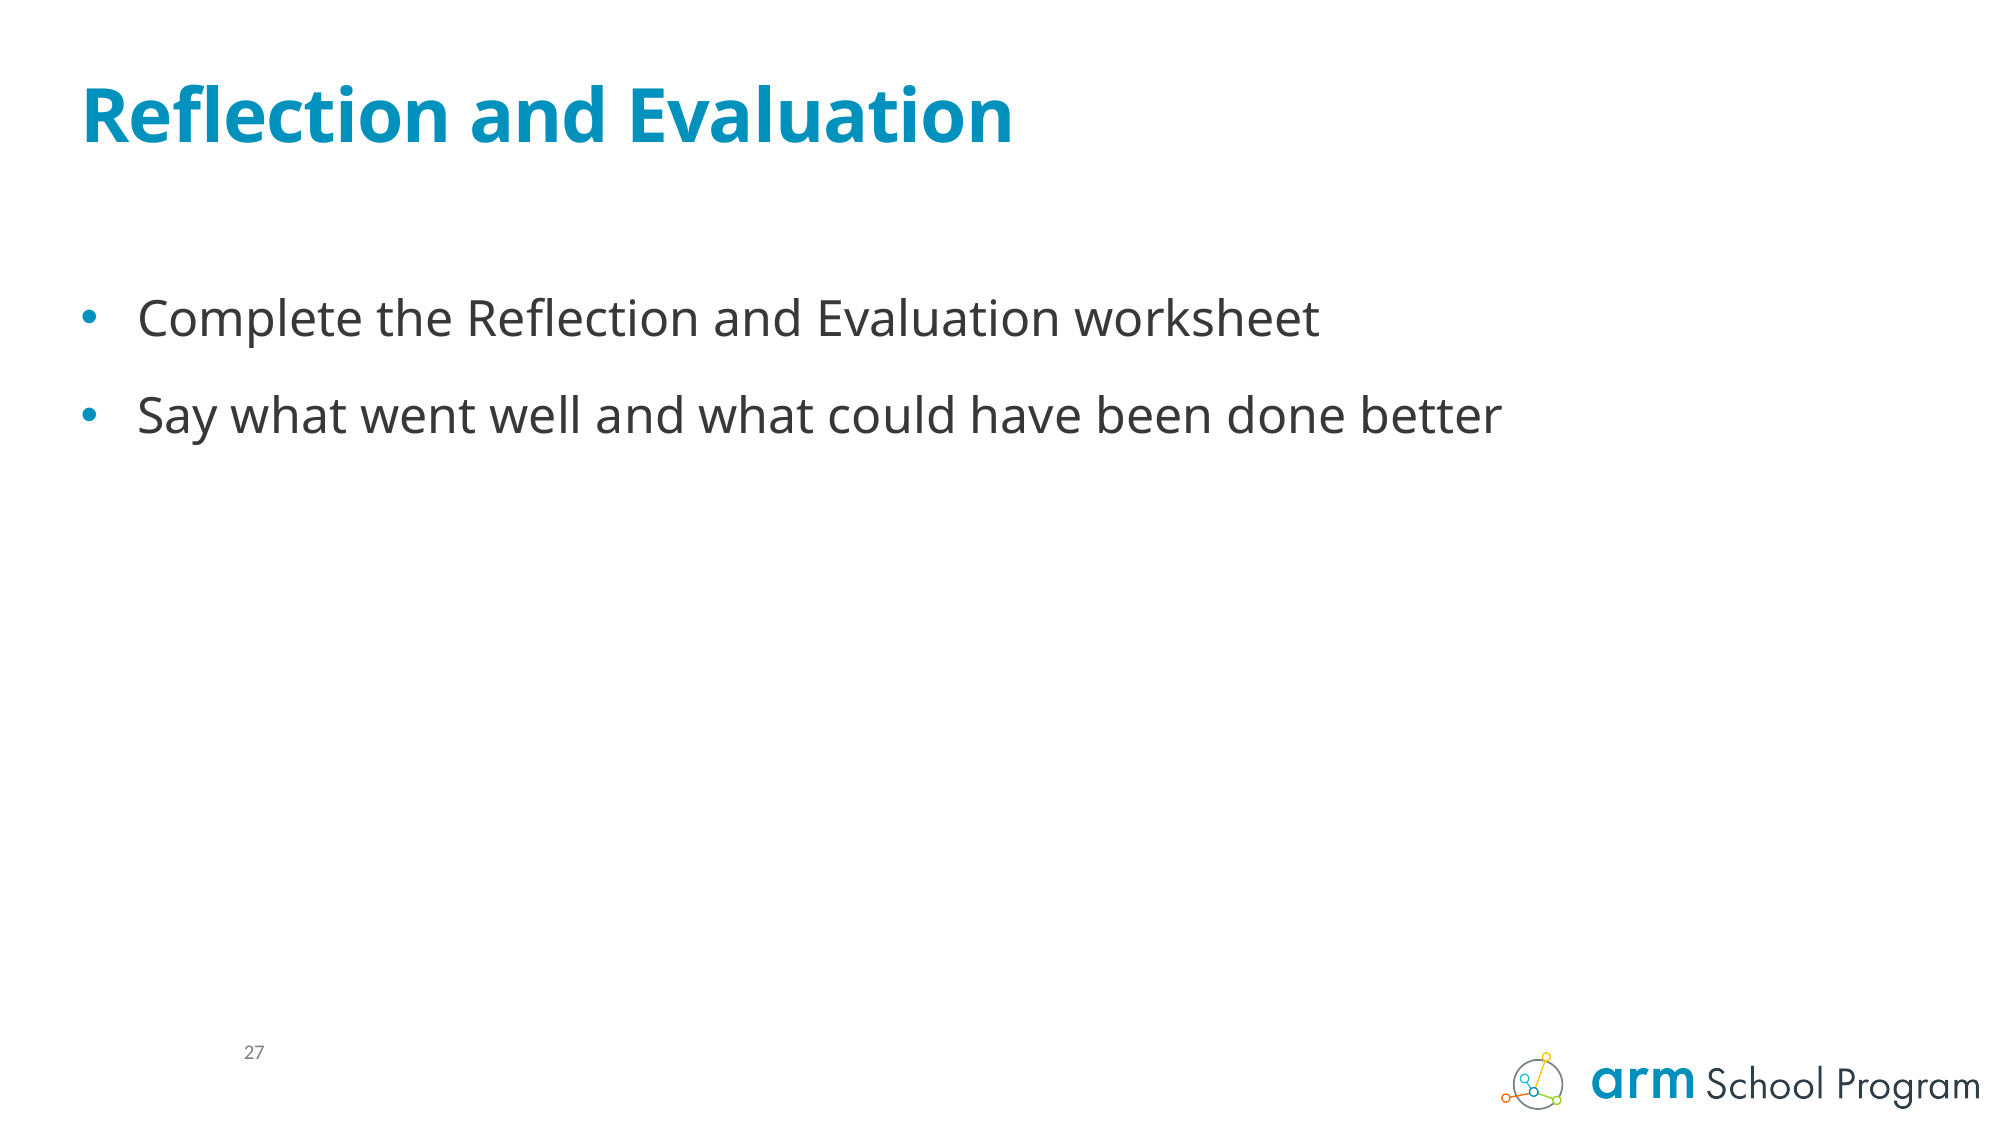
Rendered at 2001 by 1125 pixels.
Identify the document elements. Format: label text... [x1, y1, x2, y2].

picture [1501, 1052, 1979, 1110]
title Reflection and Evaluation [80, 48, 1915, 158]
list Complete the Reflection and Evaluation worksheet Say what went well and what could have been done better [80, 286, 1915, 957]
